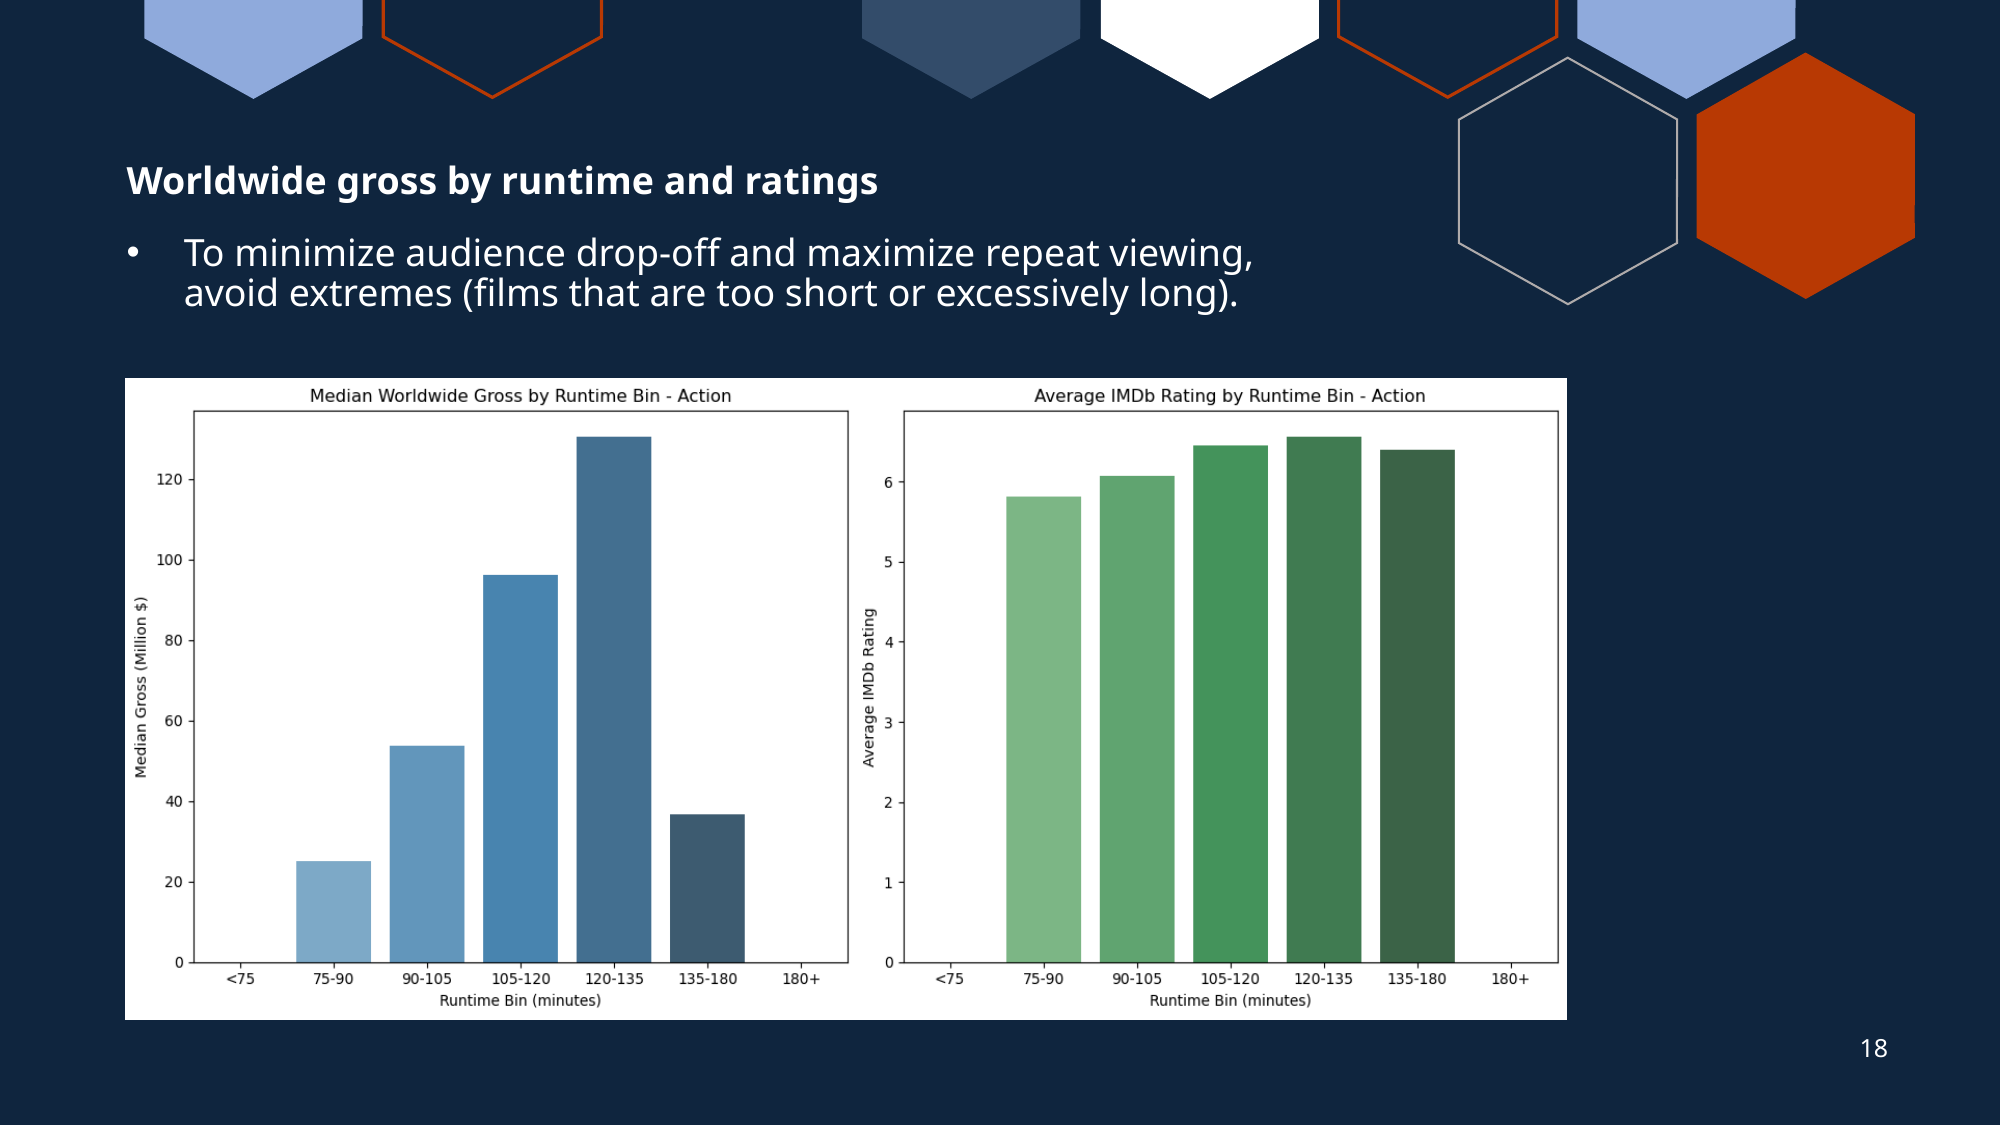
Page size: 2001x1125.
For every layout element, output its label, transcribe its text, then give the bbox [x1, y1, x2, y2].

slide_number 18 [1836, 1020, 1912, 1080]
text_box Worldwide gross by runtime and ratings To minimize audience drop-off and maximize repeat viewing, avoid extremes (films that are too short or excessively long). [111, 154, 1396, 377]
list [125, 378, 1567, 1020]
